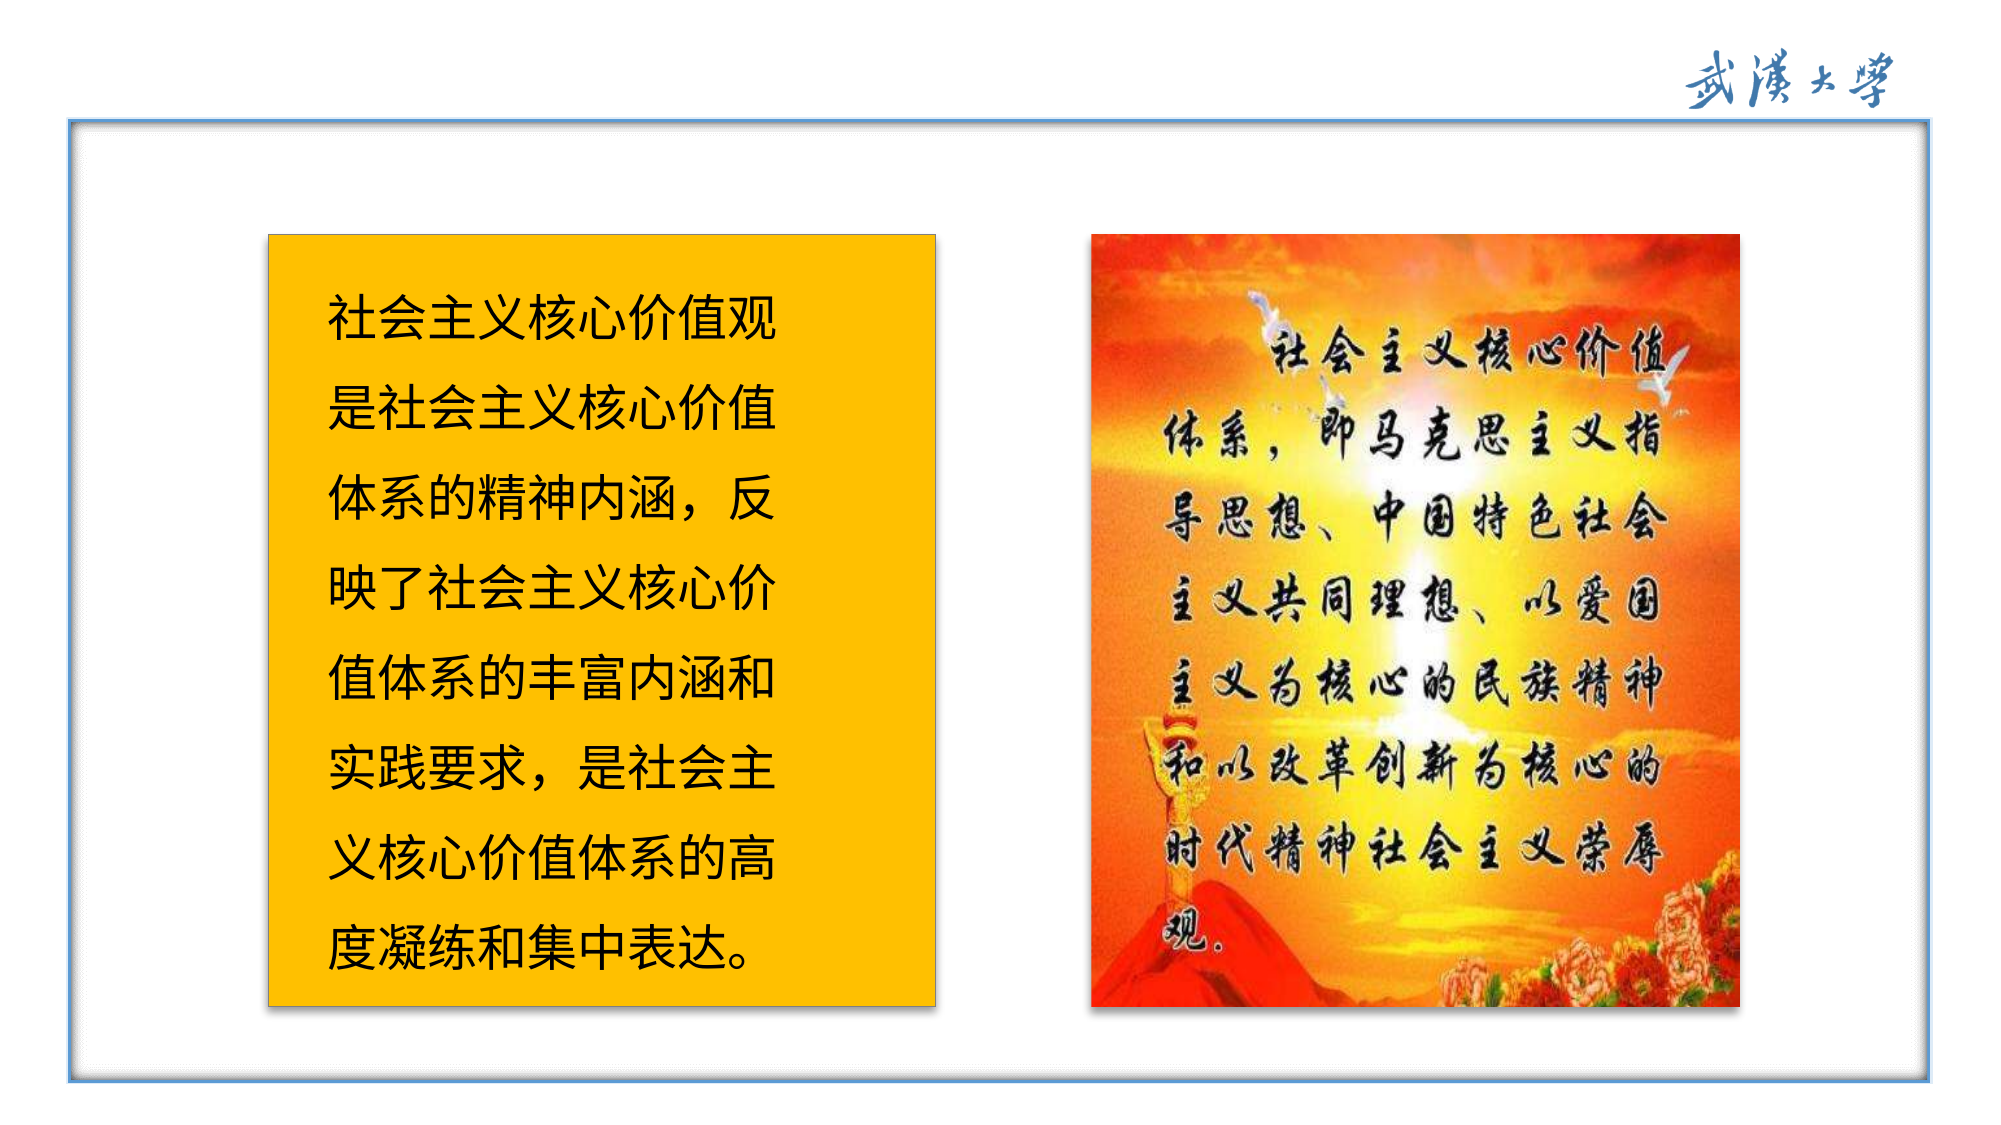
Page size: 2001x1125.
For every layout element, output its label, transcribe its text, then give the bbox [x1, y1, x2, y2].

picture [66, 117, 1933, 1084]
list [268, 234, 936, 1007]
text_box 社会主义核心价值观是社会主义核心价值体系的精神内涵，反映了社会主义核心价值体系的丰富内涵和实践要求，是社会主义核心价值体系的高度凝练和集中表达。 [312, 249, 813, 985]
